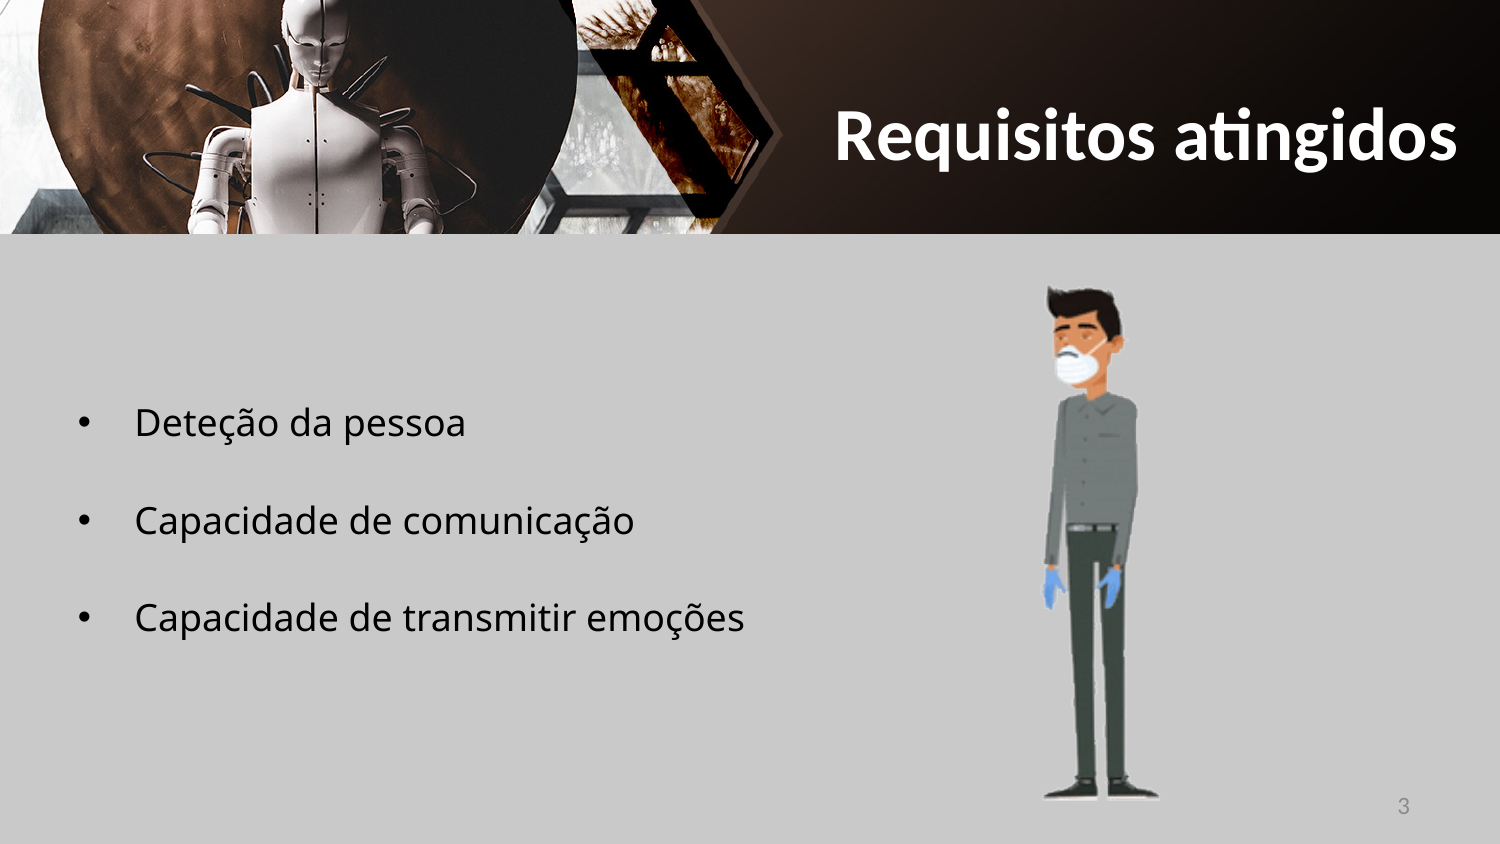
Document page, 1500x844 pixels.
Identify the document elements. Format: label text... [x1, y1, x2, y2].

title Requisitos atingidos [148, 56, 1474, 205]
picture [0, 0, 1500, 844]
list Deteção da pessoa Capacidade de comunicação Capacidade de transmitir emoções [63, 346, 343, 673]
